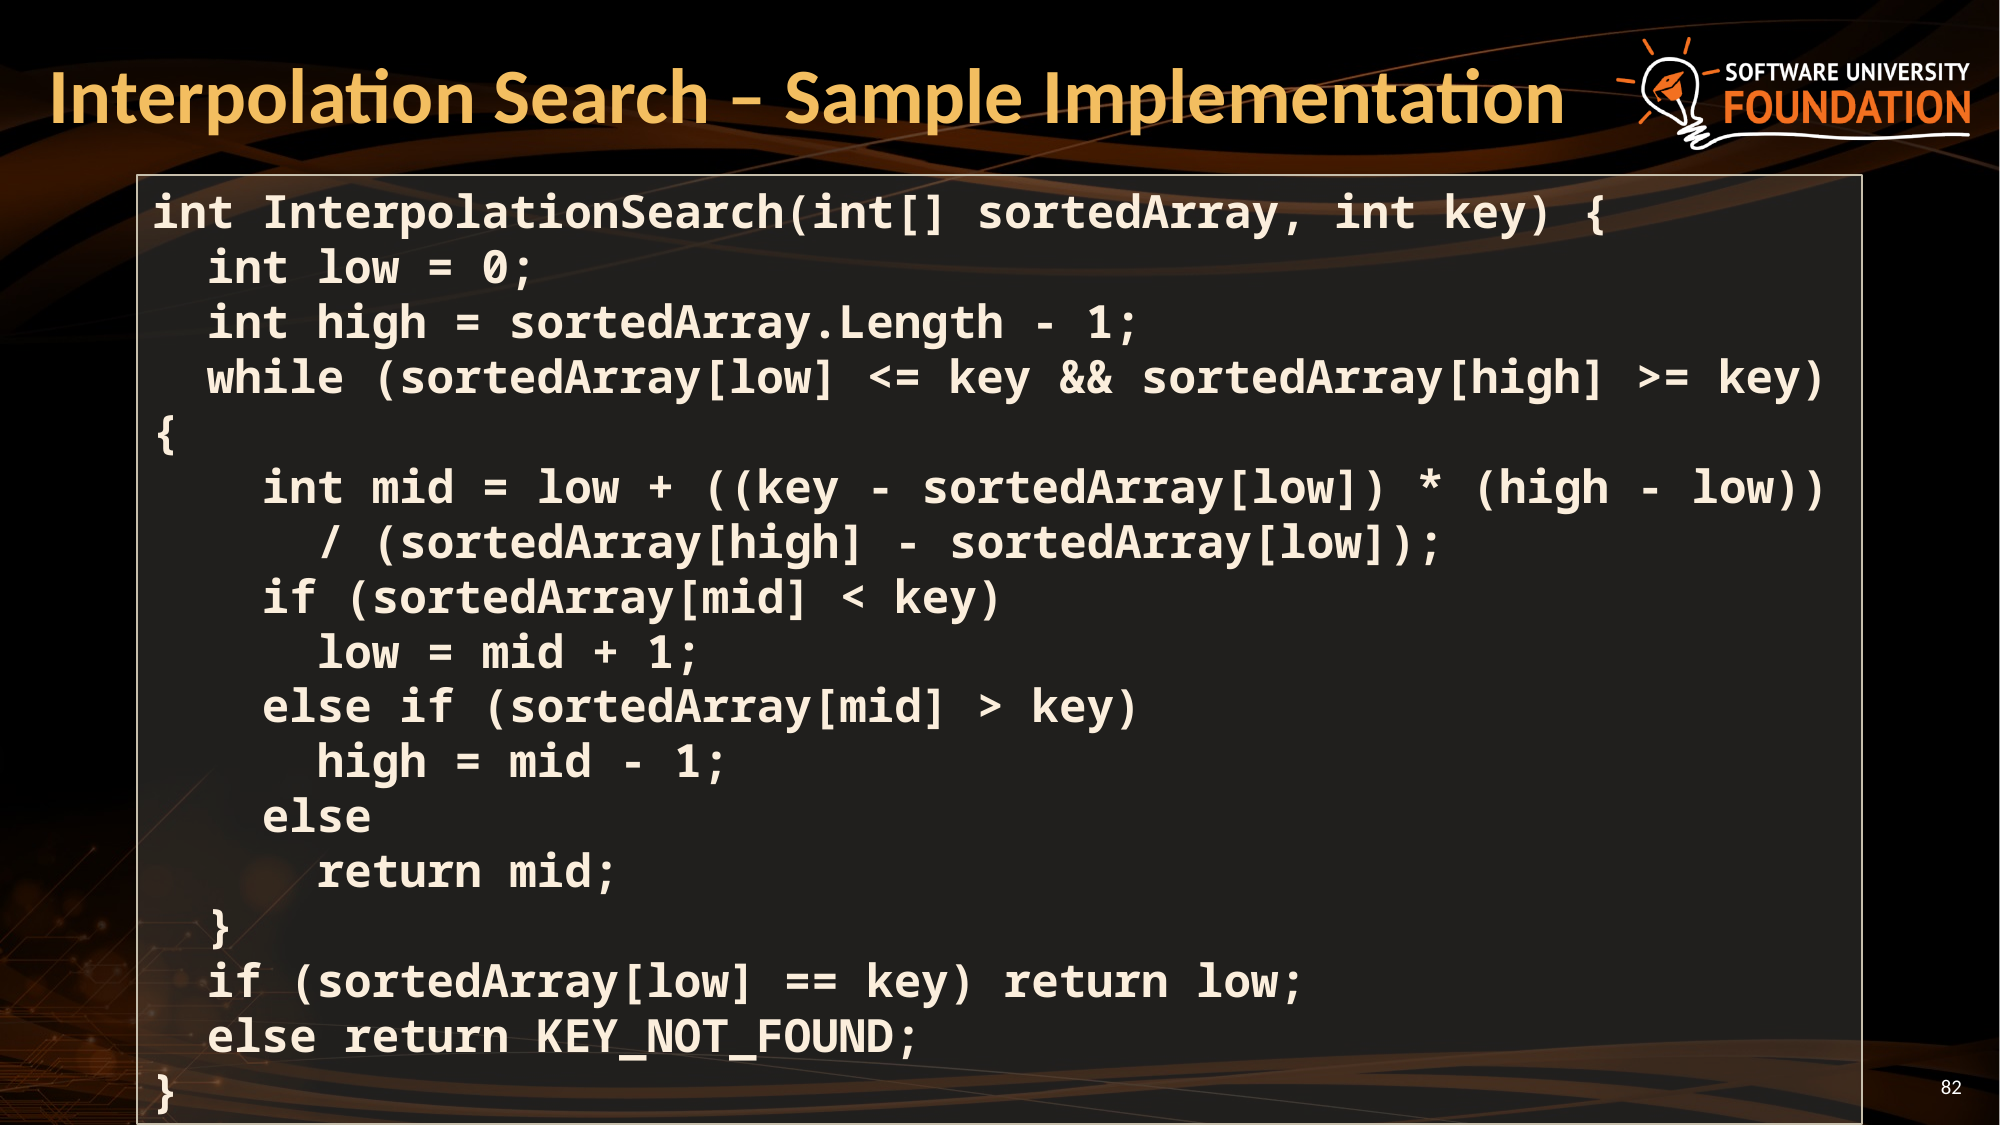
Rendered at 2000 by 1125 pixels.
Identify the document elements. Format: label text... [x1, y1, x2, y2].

title Interpolation Search – Sample Implementation [30, 6, 1602, 189]
text_box int InterpolationSearch(int[] sortedArray, int key) { int low = 0; int high = sortedArray.Length - 1; while (sortedArray[low] <= key && sortedArray[high] >= key) { int mid = low + ((key - sortedArray[low]) * (high - low)) / (sortedArray[high] - sortedArray[low]); if (sortedArray[mid] < key) low = mid + 1; else if (sortedArray[mid] > key) high = mid - 1; else return mid; } if (sortedArray[low] == key) return low; else return KEY_NOT_FOUND; } [137, 174, 1863, 1125]
slide_number 82 [1897, 1070, 1968, 1103]
picture [0, 0, 2000, 1125]
